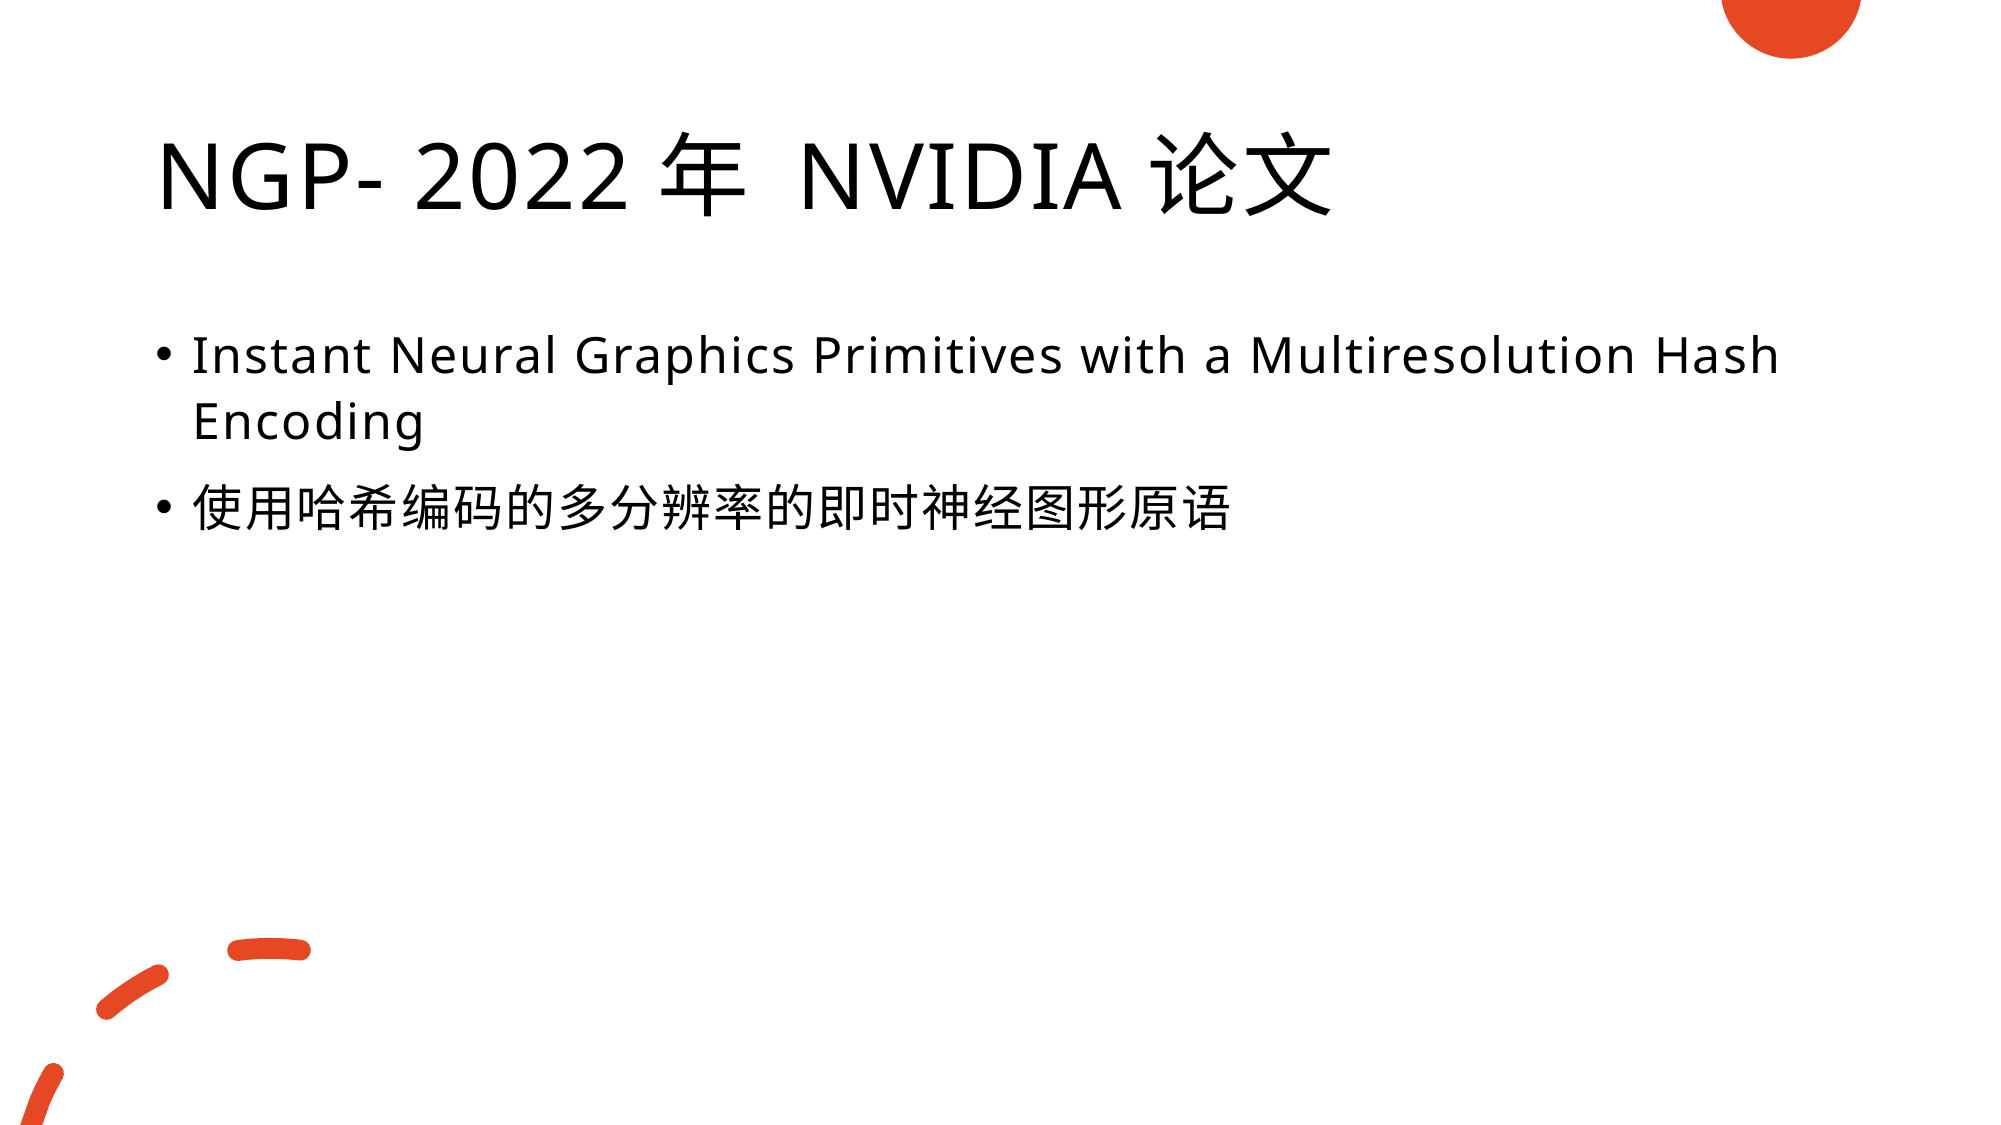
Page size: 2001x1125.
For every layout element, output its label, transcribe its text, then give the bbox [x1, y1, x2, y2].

list Instant Neural Graphics Primitives with a Multiresolution Hash Encoding 使用哈希编码的多分辨率的即时神经图形原语 [137, 299, 1863, 933]
title NGP- 2022年 NVIDIA论文 [137, 59, 1863, 278]
